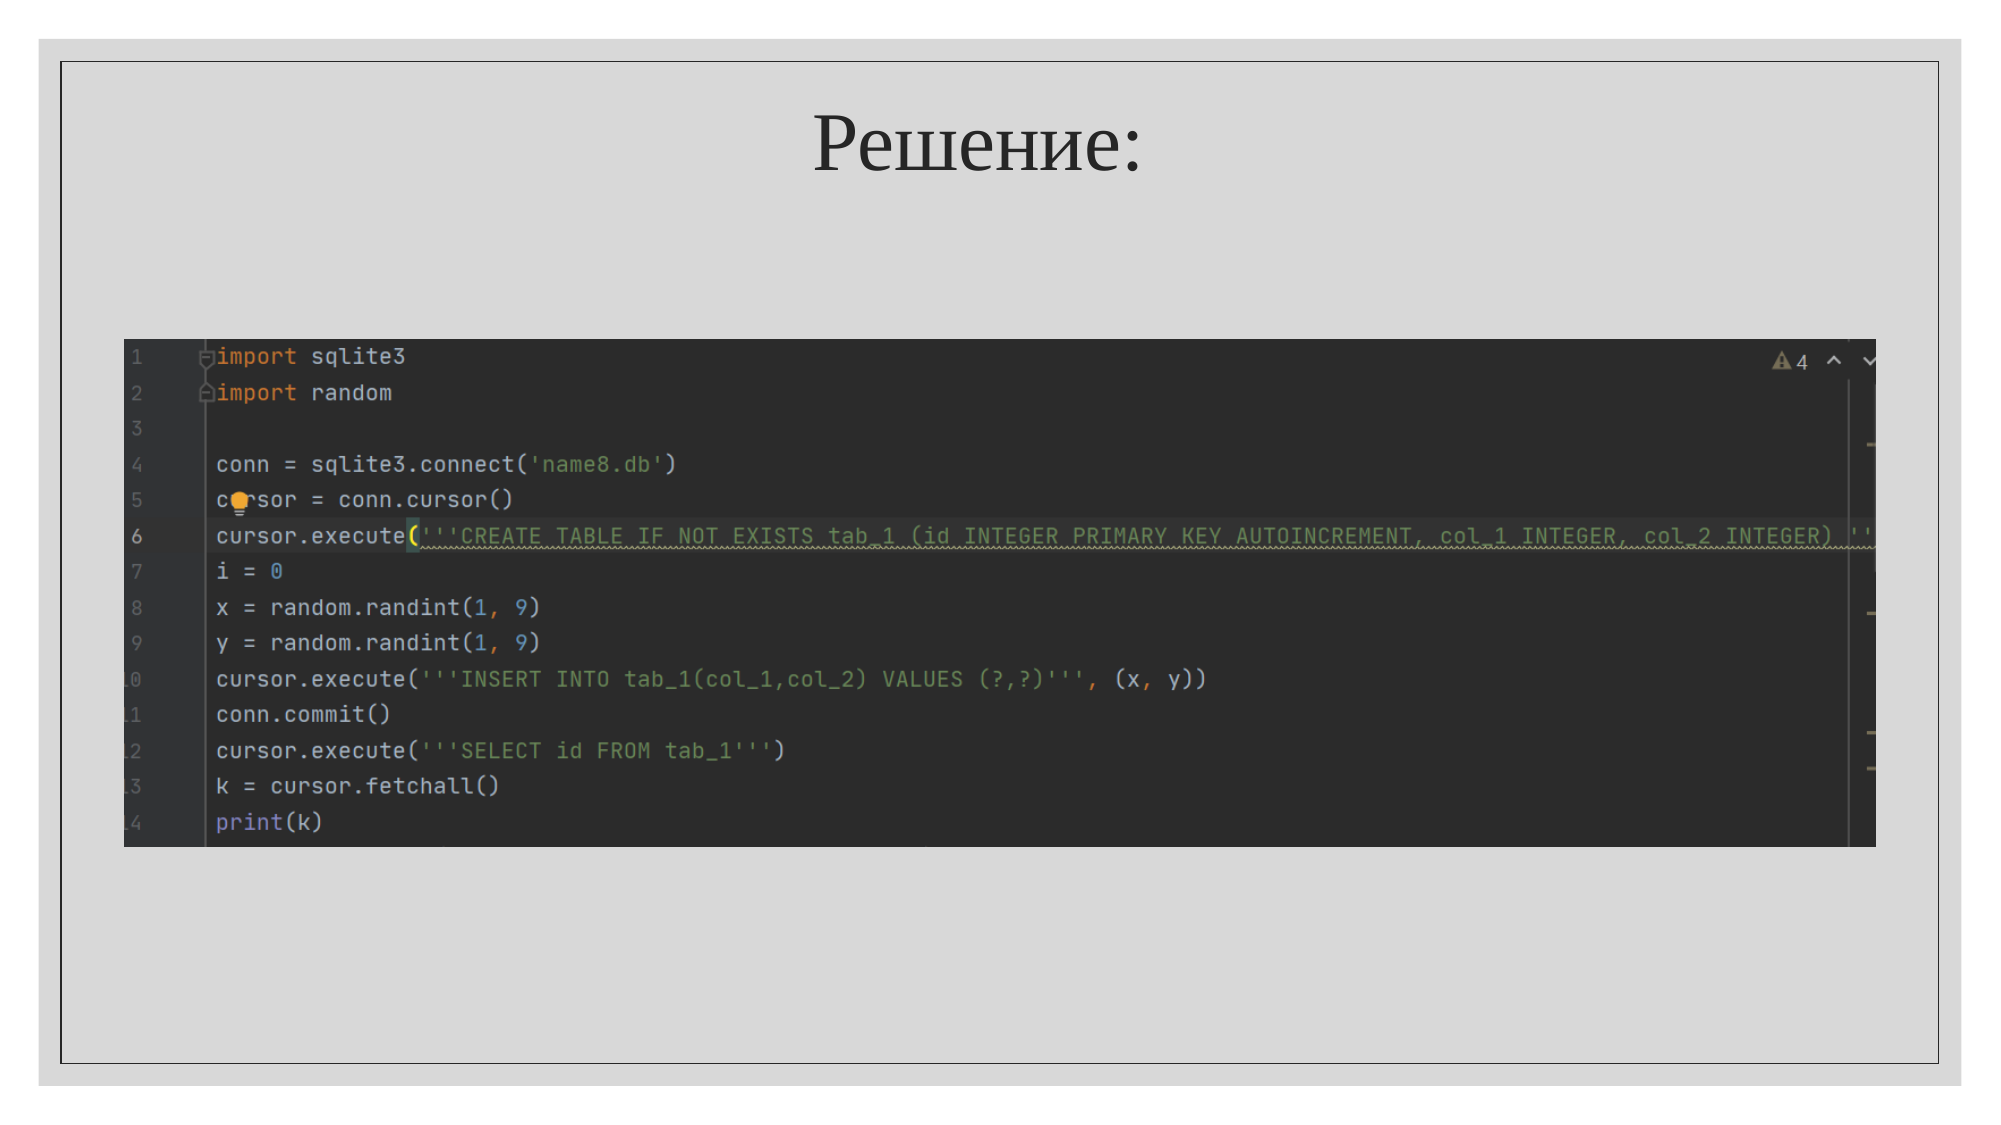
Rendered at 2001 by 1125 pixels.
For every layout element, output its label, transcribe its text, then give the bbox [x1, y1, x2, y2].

title Решение: [153, 30, 1805, 257]
picture [123, 339, 1877, 847]
